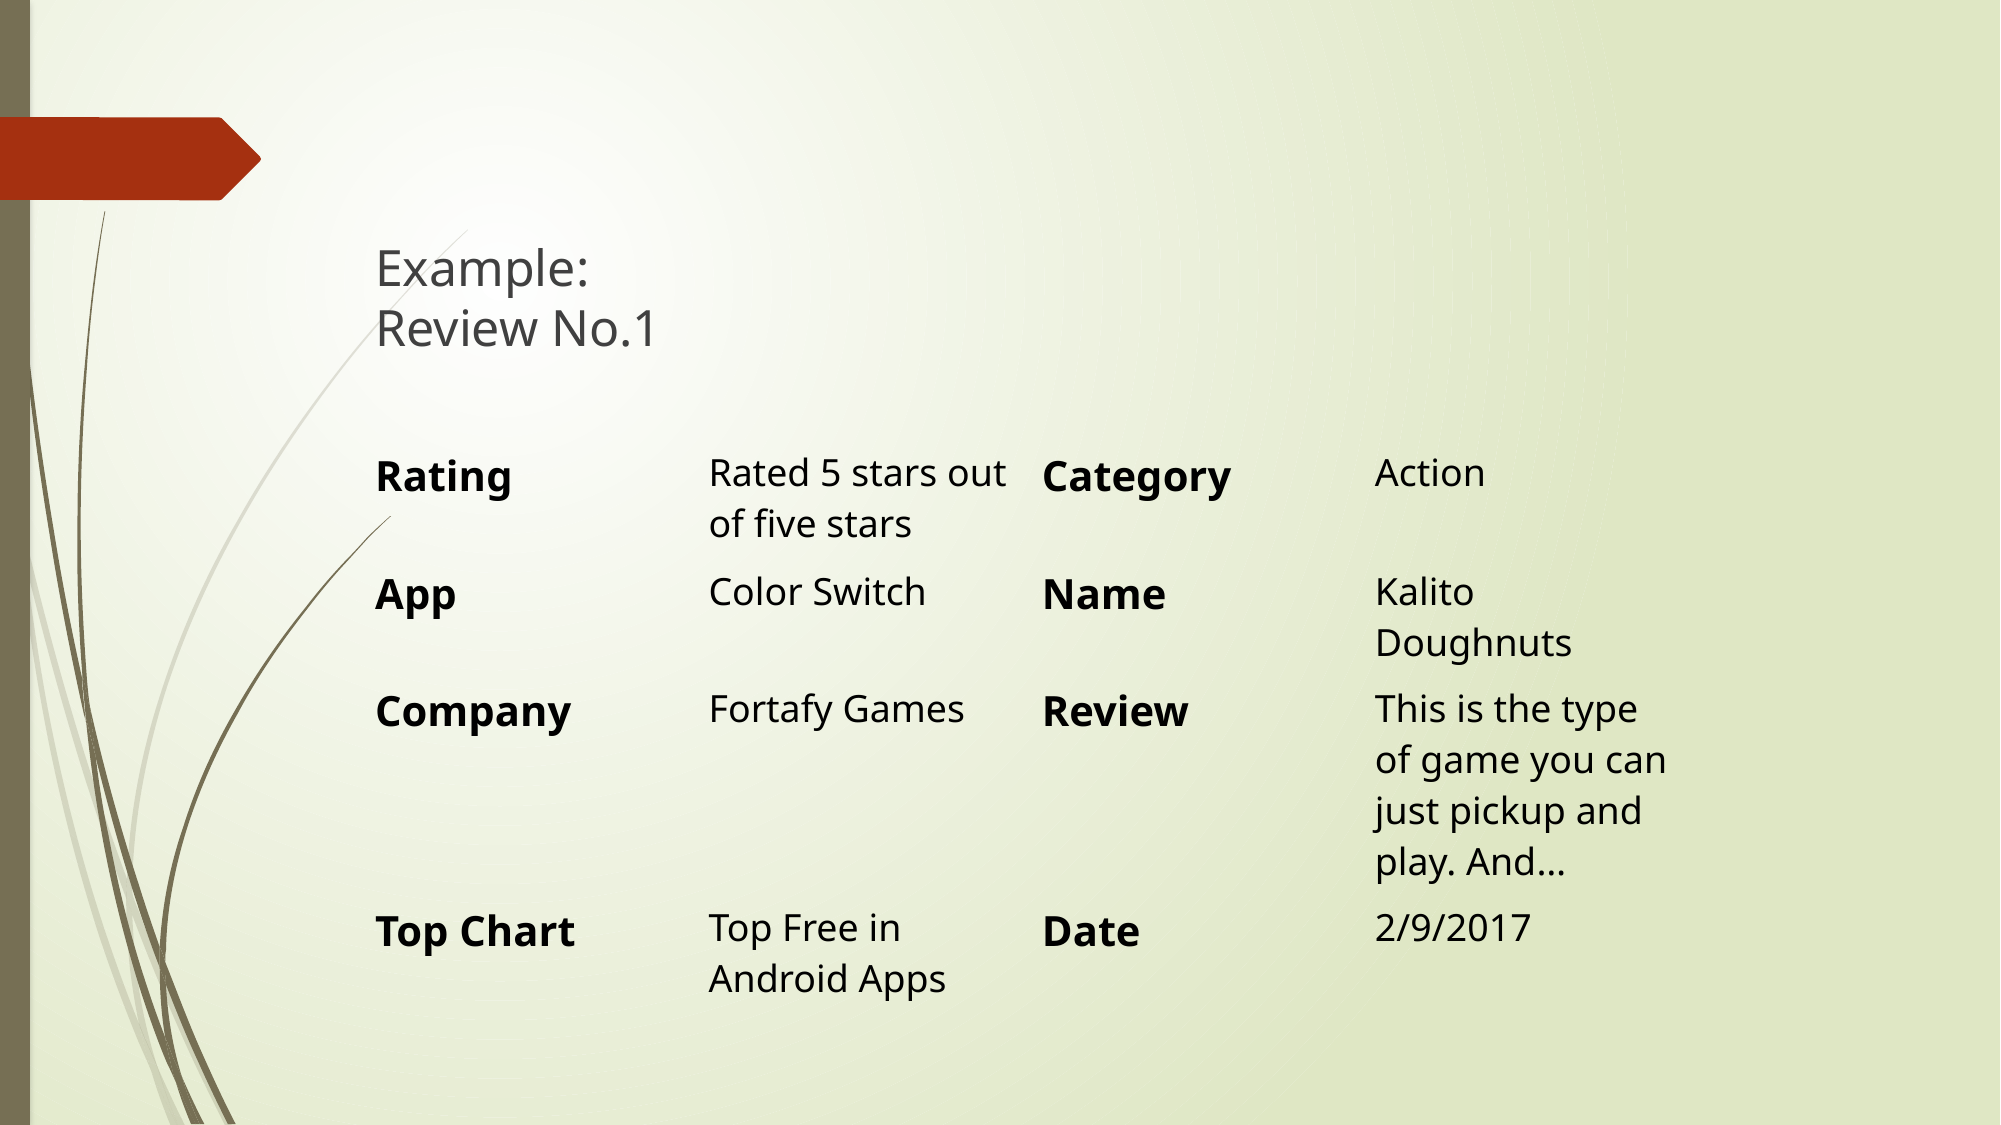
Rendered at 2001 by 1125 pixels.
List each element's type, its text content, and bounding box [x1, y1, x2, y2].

table_cell Color Switch [693, 557, 1027, 675]
table_cell Name [1027, 557, 1360, 675]
table_header Category [1027, 439, 1360, 557]
table_cell Kalito Doughnuts [1360, 557, 1693, 675]
table_header Action [1360, 439, 1693, 557]
list Example: Review No.1 [360, 228, 1823, 849]
table_cell App [360, 557, 693, 675]
table_header Rating [360, 439, 693, 557]
table_cell Top Chart [360, 894, 693, 1011]
table_cell Top Free in Android Apps [693, 894, 1027, 1011]
table_cell 2/9/2017 [1360, 894, 1693, 1011]
table_cell Company [360, 675, 693, 894]
table_cell Date [1027, 894, 1360, 1011]
table_cell This is the type of game you can just pickup and play. And… [1360, 675, 1693, 894]
table_header Rated 5 stars out of five stars [693, 439, 1027, 557]
table_cell Fortafy Games [693, 675, 1027, 894]
table_cell Review [1027, 675, 1360, 894]
